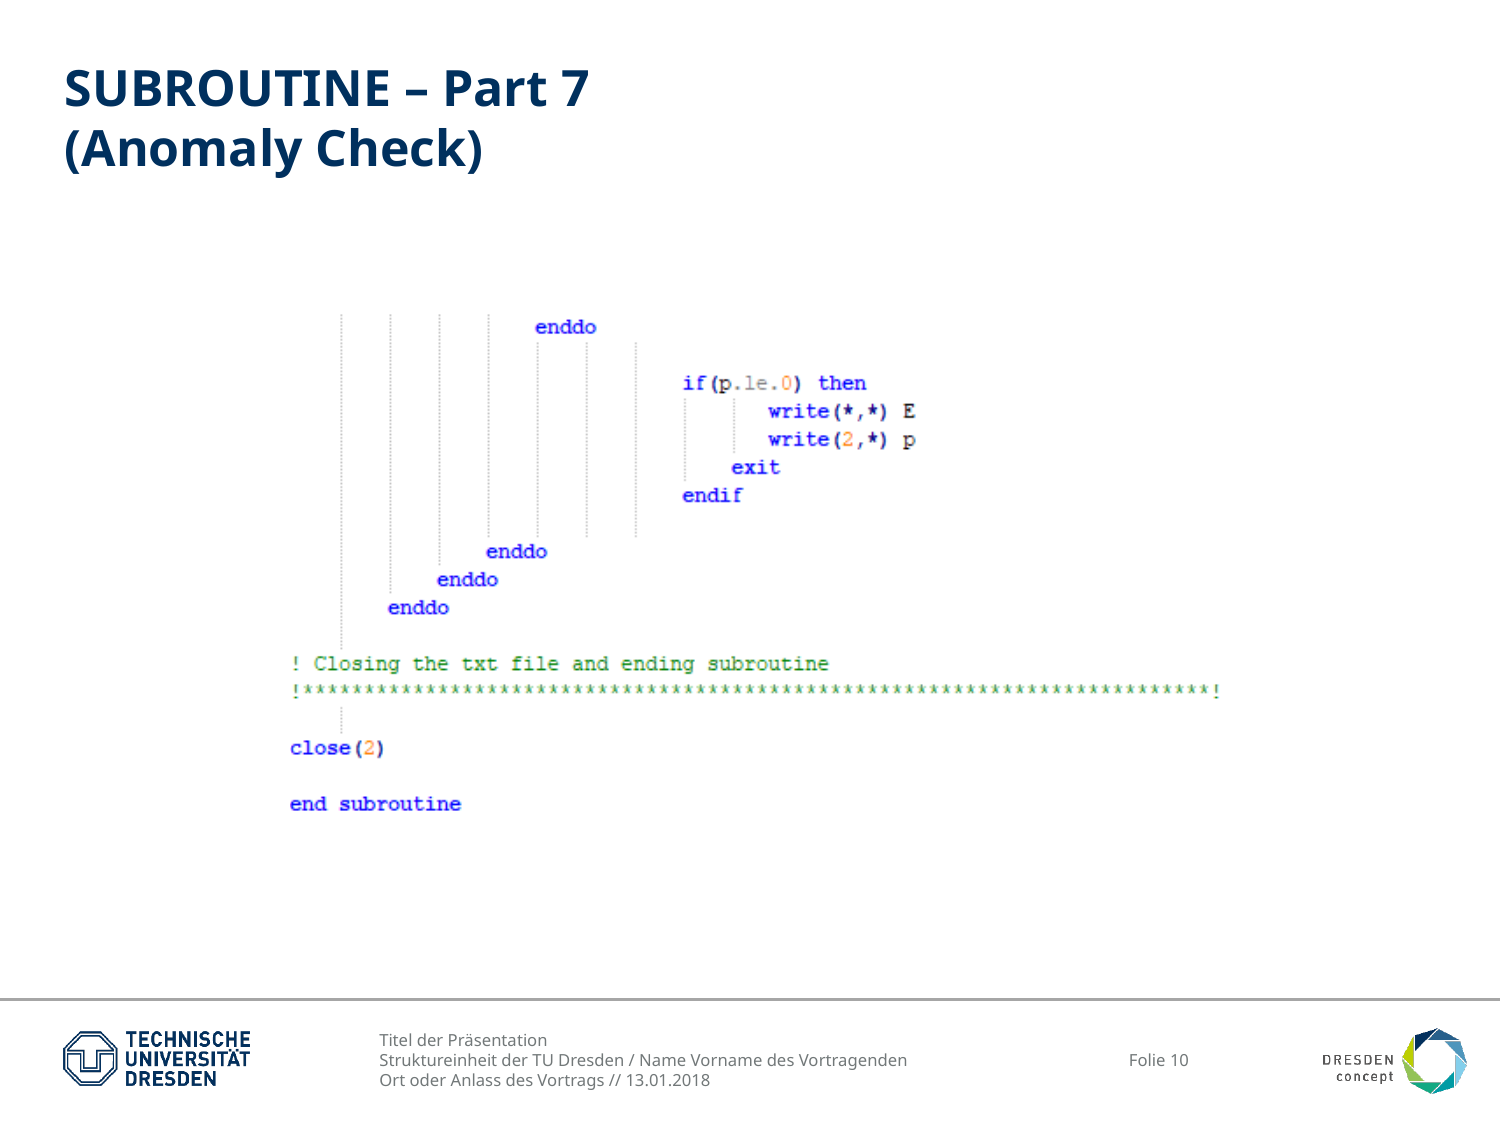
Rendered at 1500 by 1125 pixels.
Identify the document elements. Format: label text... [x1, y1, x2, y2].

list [290, 313, 1249, 818]
picture [1323, 1028, 1467, 1094]
picture [63, 1031, 250, 1086]
title SUBROUTINE – Part 7 (Anomaly Check) [64, 56, 1437, 190]
